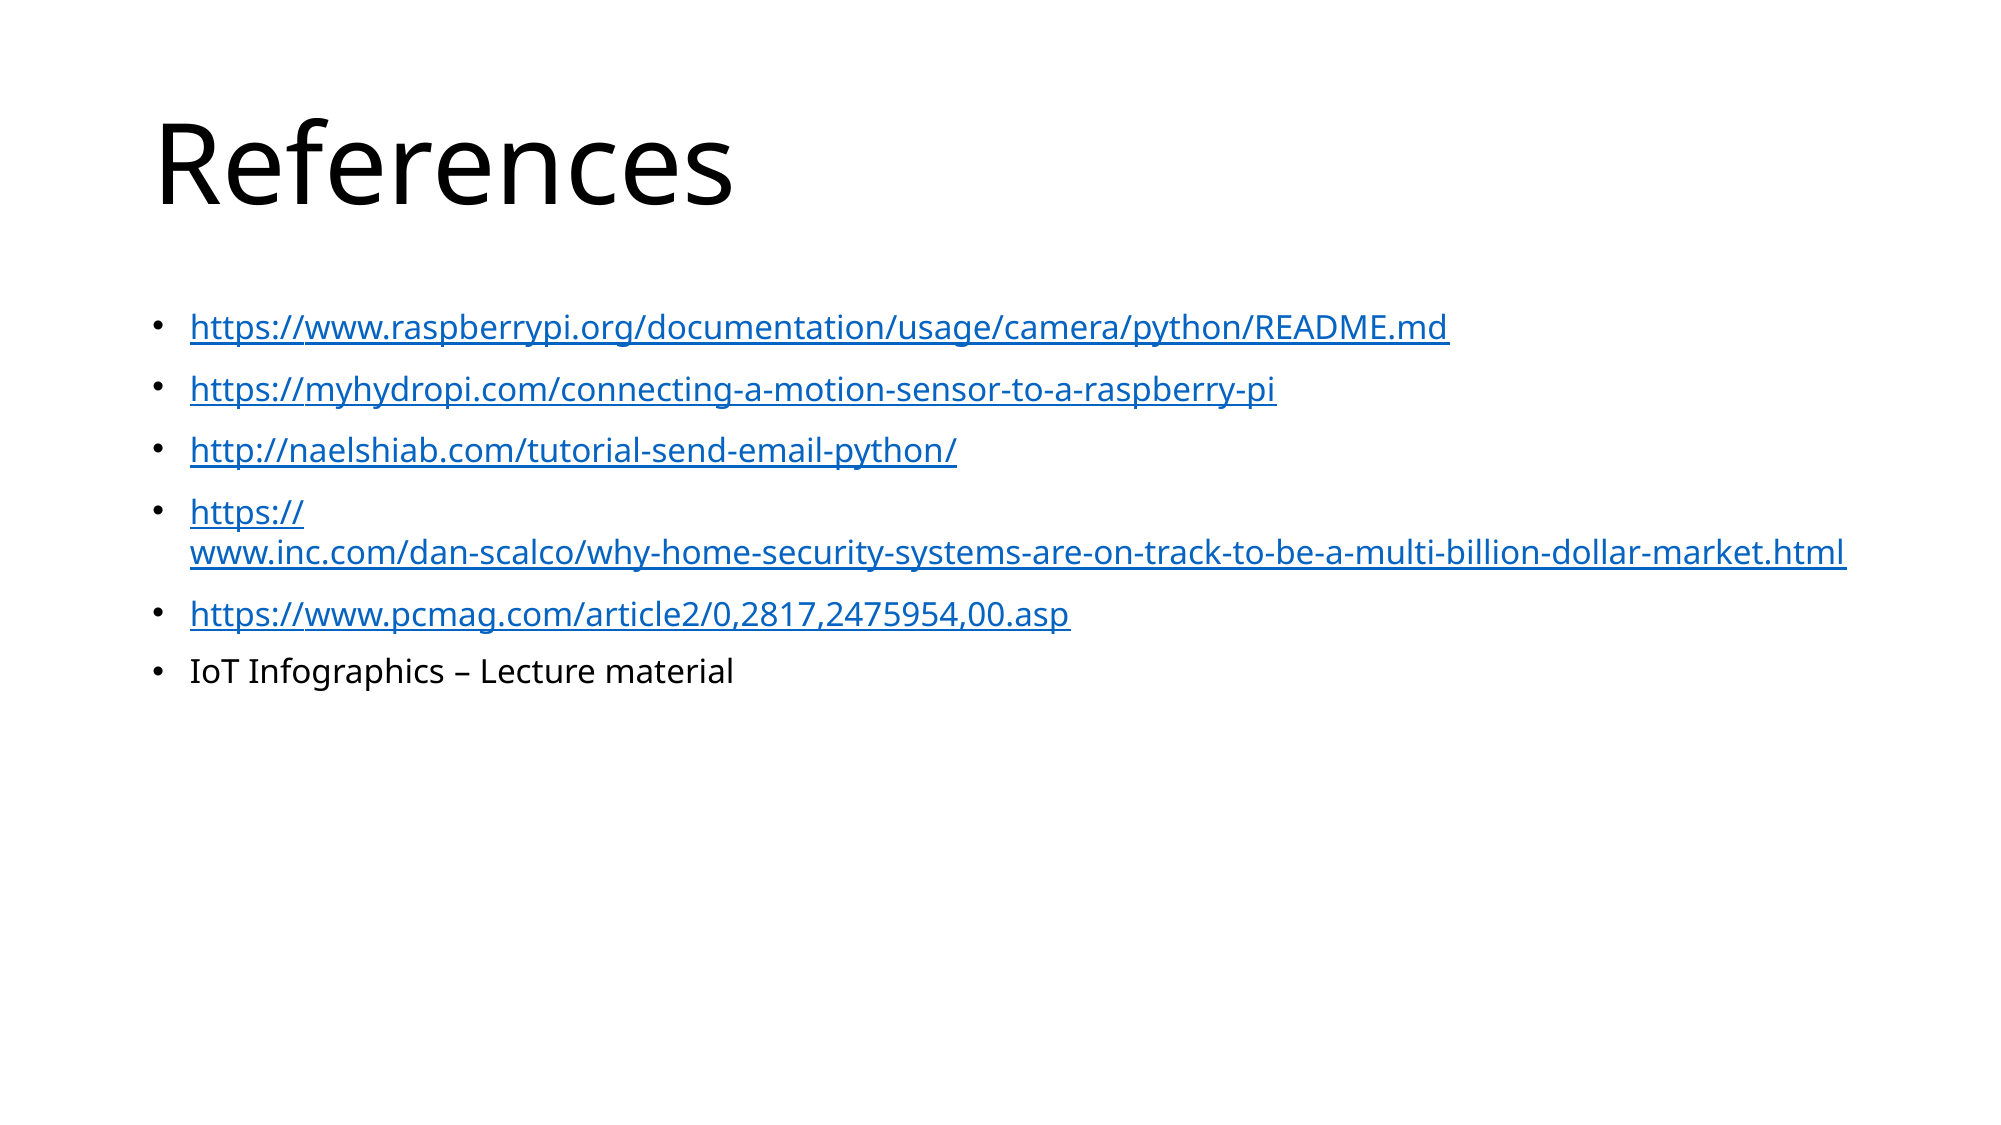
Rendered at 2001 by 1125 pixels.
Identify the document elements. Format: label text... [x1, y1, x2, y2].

title References [137, 59, 1863, 278]
list https://www.raspberrypi.org/documentation/usage/camera/python/README.md https://myhydropi.com/connecting-a-motion-sensor-to-a-raspberry-pi http://naelshiab.com/tutorial-send-email-python/ https://www.inc.com/dan-scalco/why-home-security-systems-are-on-track-to-be-a-multi-billion-dollar-market.html https://www.pcmag.com/article2/0,2817,2475954,00.asp IoT Infographics – Lecture material [137, 299, 1863, 1014]
